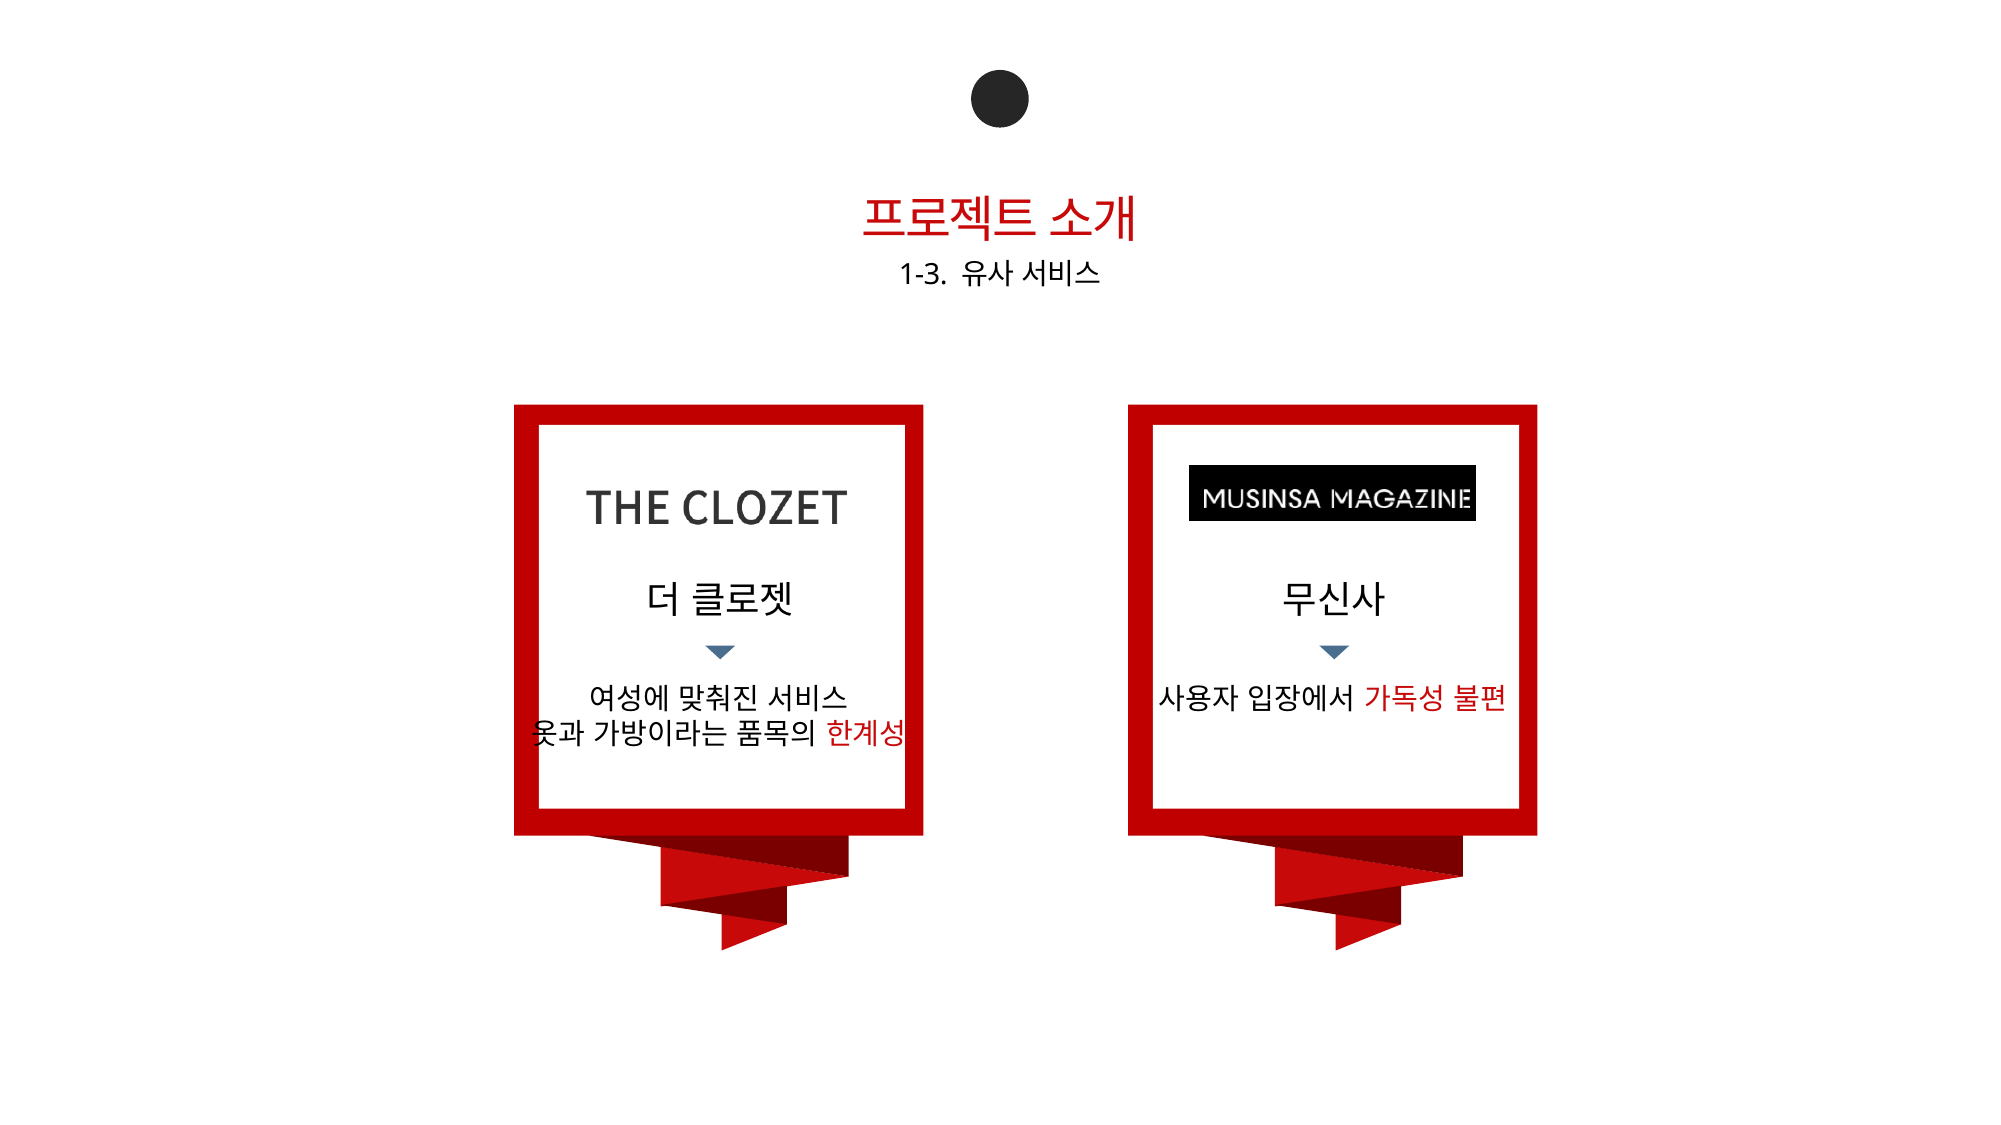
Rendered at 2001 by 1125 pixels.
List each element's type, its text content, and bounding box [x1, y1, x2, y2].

text_box [1334, 916, 1400, 953]
text_box [1127, 404, 1538, 837]
text_box [986, 68, 1014, 72]
text_box [1152, 723, 1520, 810]
text_box 프로젝트 소개 [846, 161, 1154, 255]
text_box [720, 916, 786, 953]
text_box 1-3. 유사 서비스 [883, 237, 1117, 298]
text_box [980, 121, 1020, 129]
text_box [590, 837, 850, 878]
text_box [1273, 848, 1461, 908]
text_box [1204, 837, 1464, 878]
text_box [1152, 424, 1520, 672]
text_box [1274, 884, 1403, 926]
text_box 무신사 [1267, 568, 1401, 629]
text_box [538, 758, 906, 810]
text_box 더 클로젯 [631, 568, 810, 629]
text_box [660, 884, 789, 926]
text_box [702, 644, 738, 661]
text_box [1316, 644, 1353, 661]
text_box [659, 848, 847, 908]
picture [1189, 465, 1476, 521]
text_box [513, 404, 924, 837]
text_box 여성에 맞춰진 서비스 옷과 가방이라는 품목의 한계성 [516, 672, 922, 758]
text_box 01 [973, 72, 1027, 121]
picture [578, 481, 859, 533]
text_box 사용자 입장에서 가독성 불편 [1143, 672, 1523, 723]
text_box [538, 424, 906, 672]
